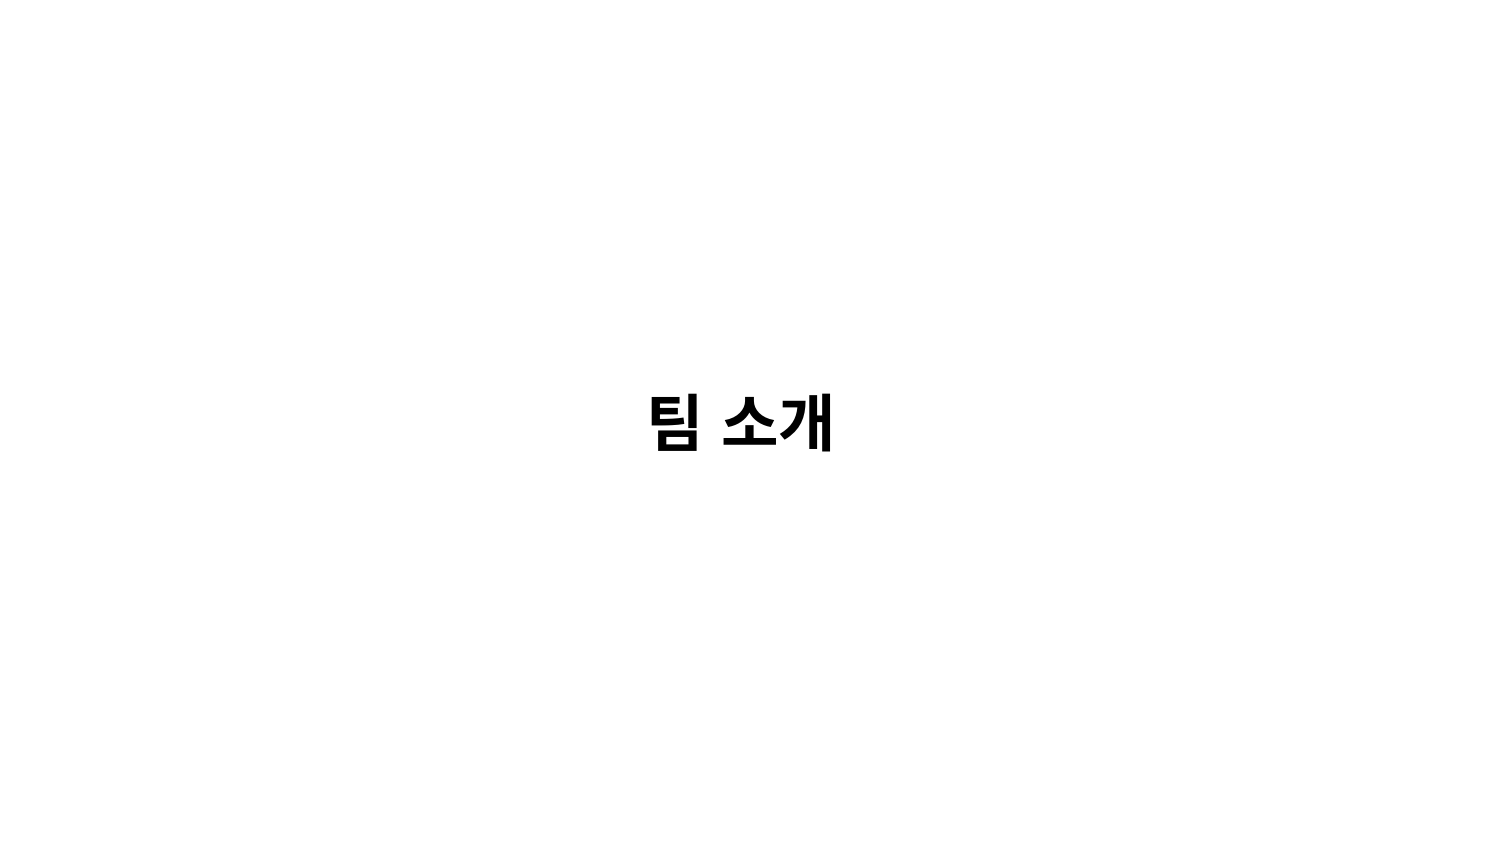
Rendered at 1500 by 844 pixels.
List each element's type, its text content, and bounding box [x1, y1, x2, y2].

text_box 팀 소개 [317, 368, 1183, 474]
